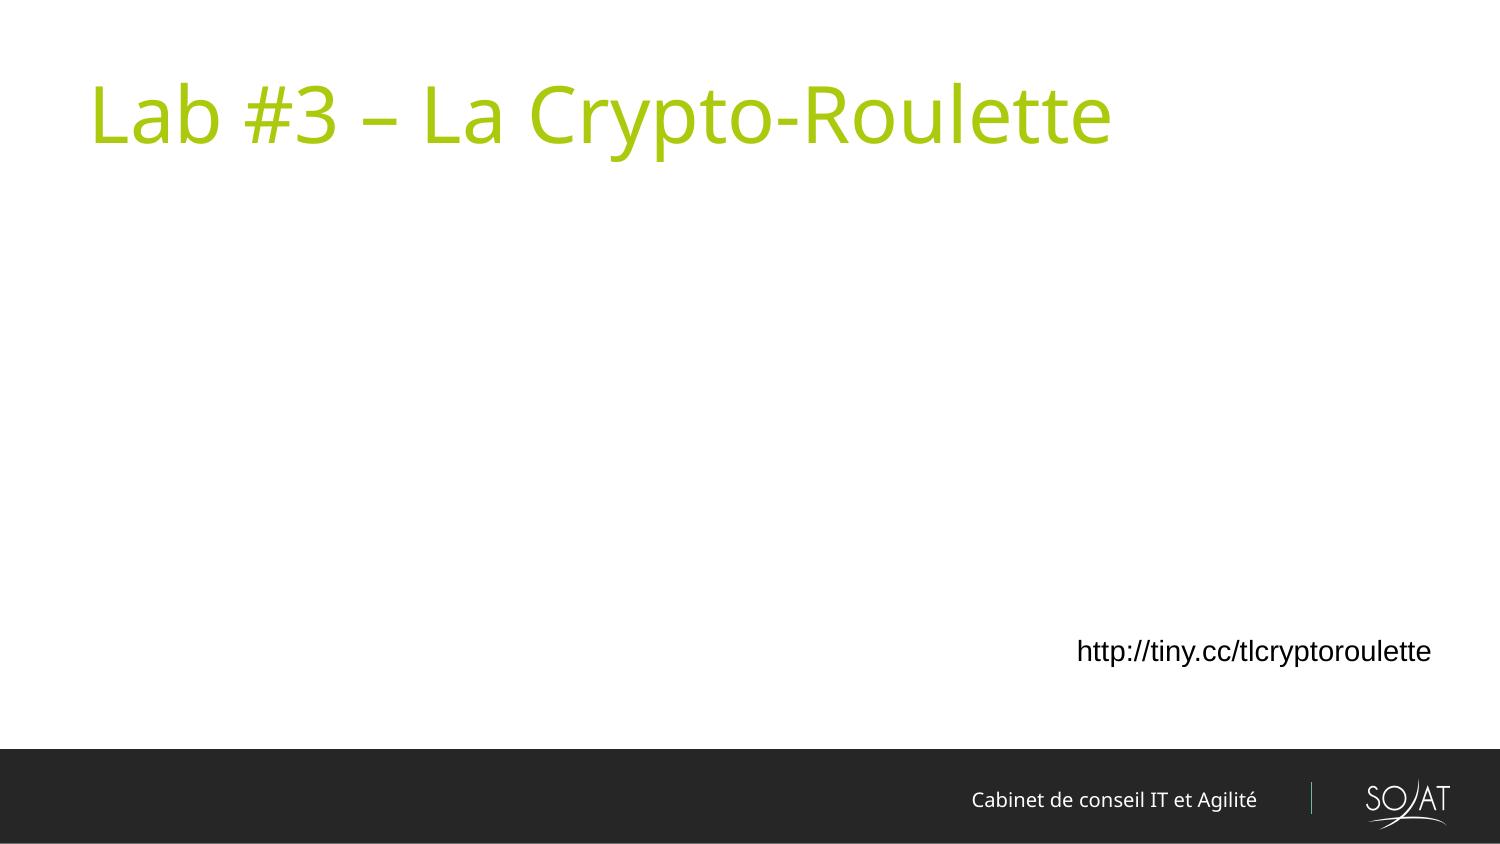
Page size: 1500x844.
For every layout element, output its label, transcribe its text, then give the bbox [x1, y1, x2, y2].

text_box http://tiny.cc/tlcryptoroulette [1062, 625, 1448, 676]
title Lab #3 – La Crypto-Roulette [73, 49, 1417, 132]
picture [1365, 778, 1451, 830]
